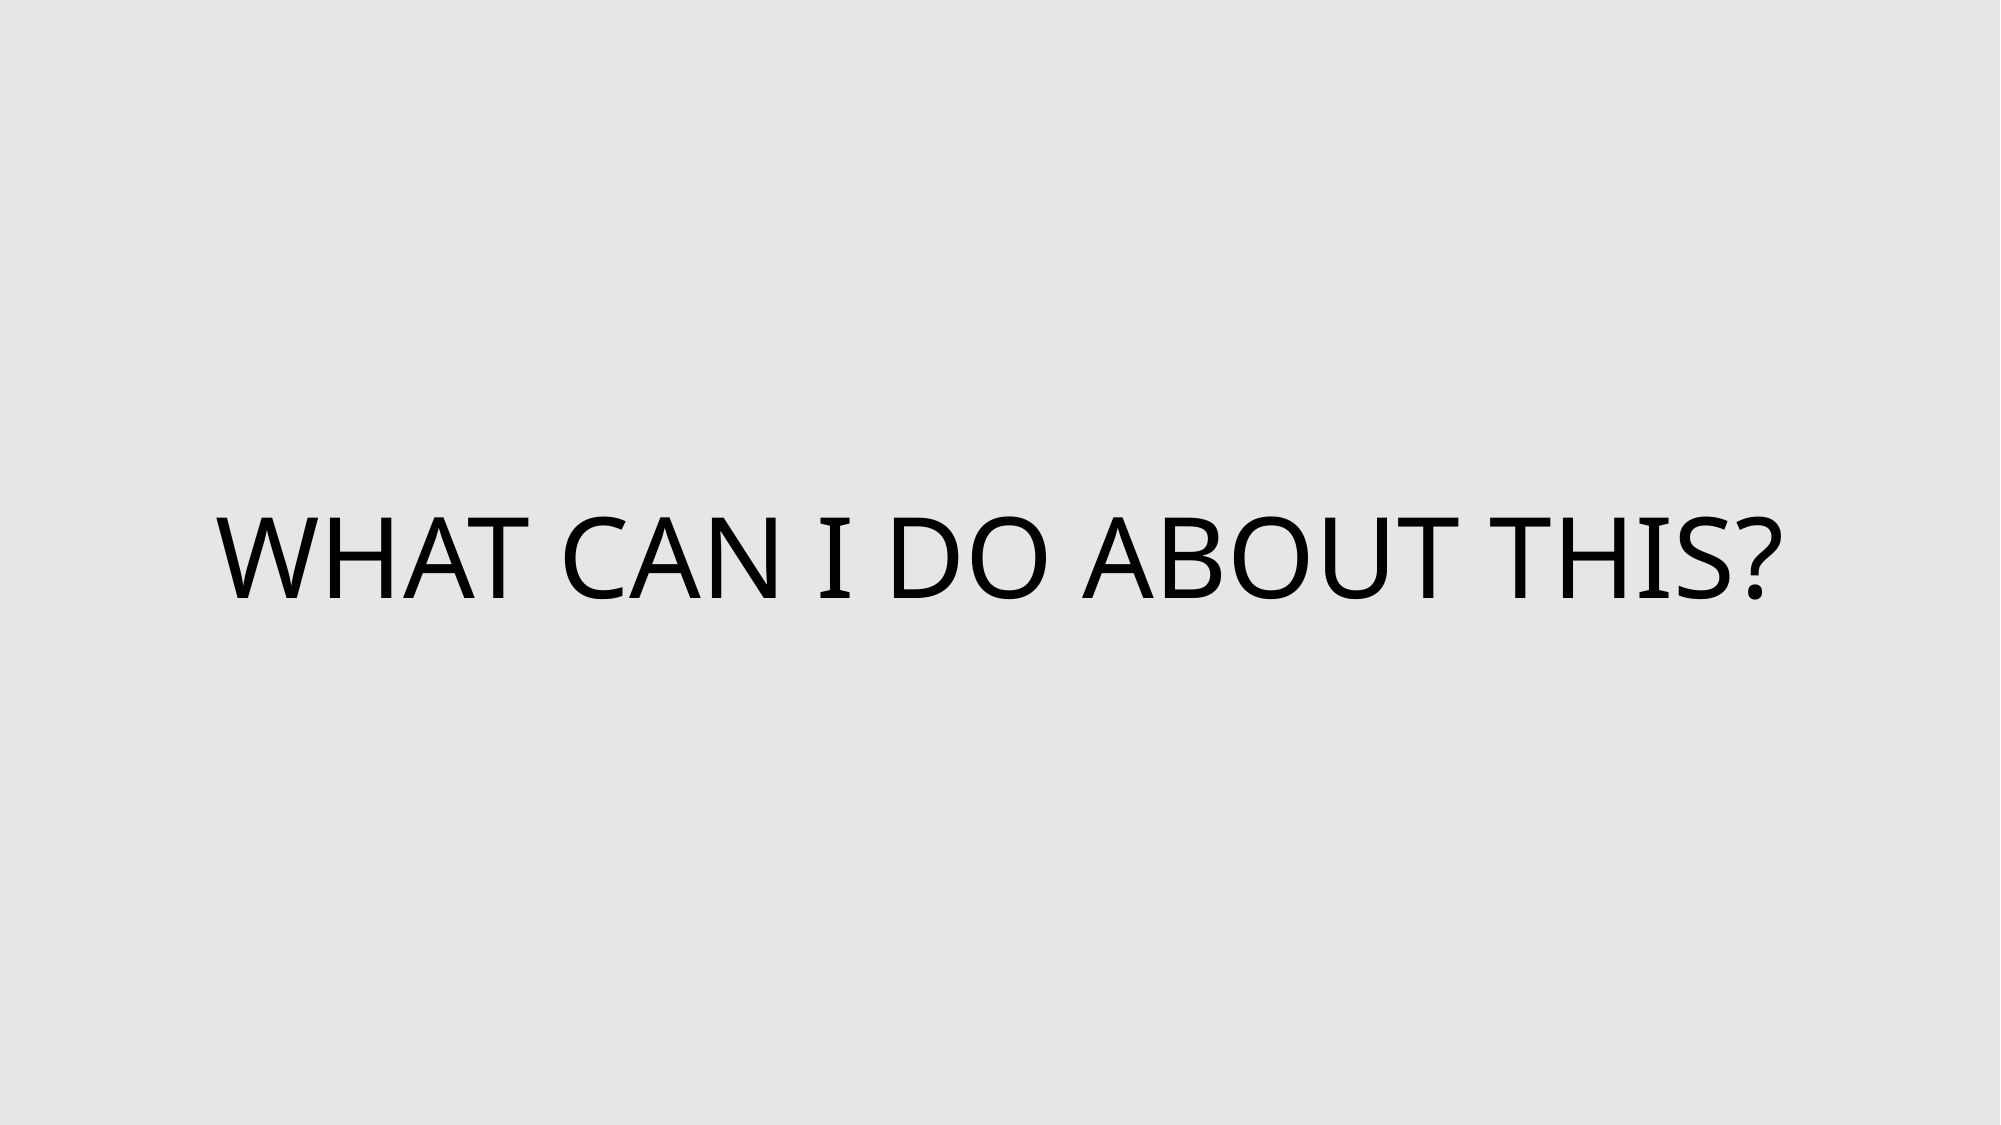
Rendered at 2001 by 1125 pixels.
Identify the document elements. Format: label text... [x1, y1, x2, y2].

title What can I do about this? [137, 453, 1863, 672]
